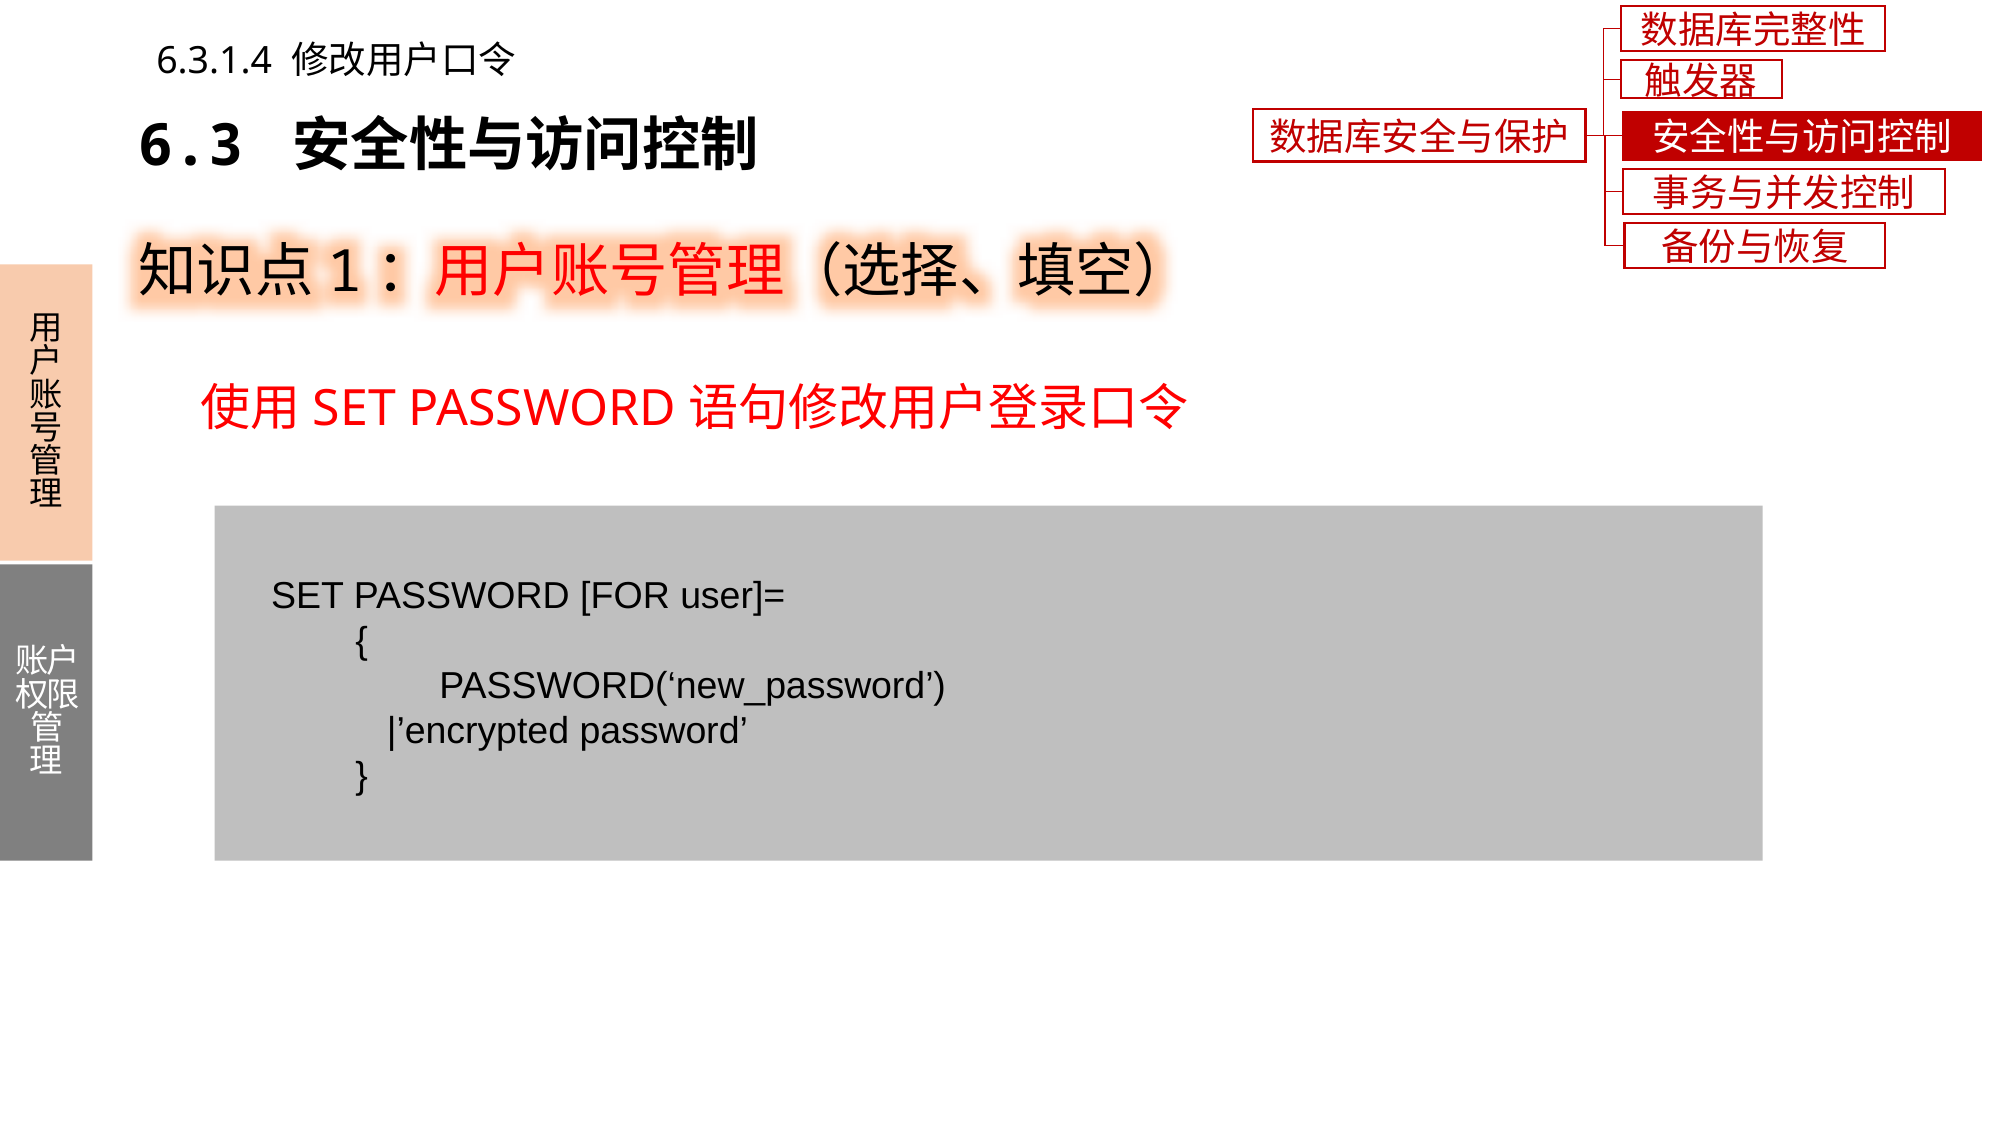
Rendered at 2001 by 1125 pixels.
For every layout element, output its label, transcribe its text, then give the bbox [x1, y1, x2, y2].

text_box 6.3 安全性与访问控制 [120, 97, 1568, 152]
text_box 数据库安全与保护 [1252, 108, 1585, 163]
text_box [1585, 28, 1621, 79]
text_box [1585, 79, 1621, 135]
text_box 安全性与访问控制 [114, 166, 1954, 339]
text_box [118, 170, 1949, 335]
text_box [1585, 135, 1625, 246]
text_box 触发器 [1621, 59, 1783, 99]
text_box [0, 264, 93, 861]
text_box 知识点1：用户账号管理（选择、填空） [120, 172, 1945, 329]
text_box 事务与并发控制 [1625, 168, 1946, 215]
text_box SET PASSWORD [FOR user]= { PASSWORD(‘new_password’) |’encrypted password’ } [214, 505, 1764, 862]
text_box 使用SET PASSWORD语句修改用户登录口令 [186, 350, 1827, 443]
text_box 6.3.1.4 修改用户口令 [141, 28, 531, 89]
text_box 备份与恢复 [1623, 222, 1886, 269]
text_box 安全性与访问控制 [1622, 111, 1982, 161]
text_box 数据库完整性 [1620, 5, 1886, 52]
